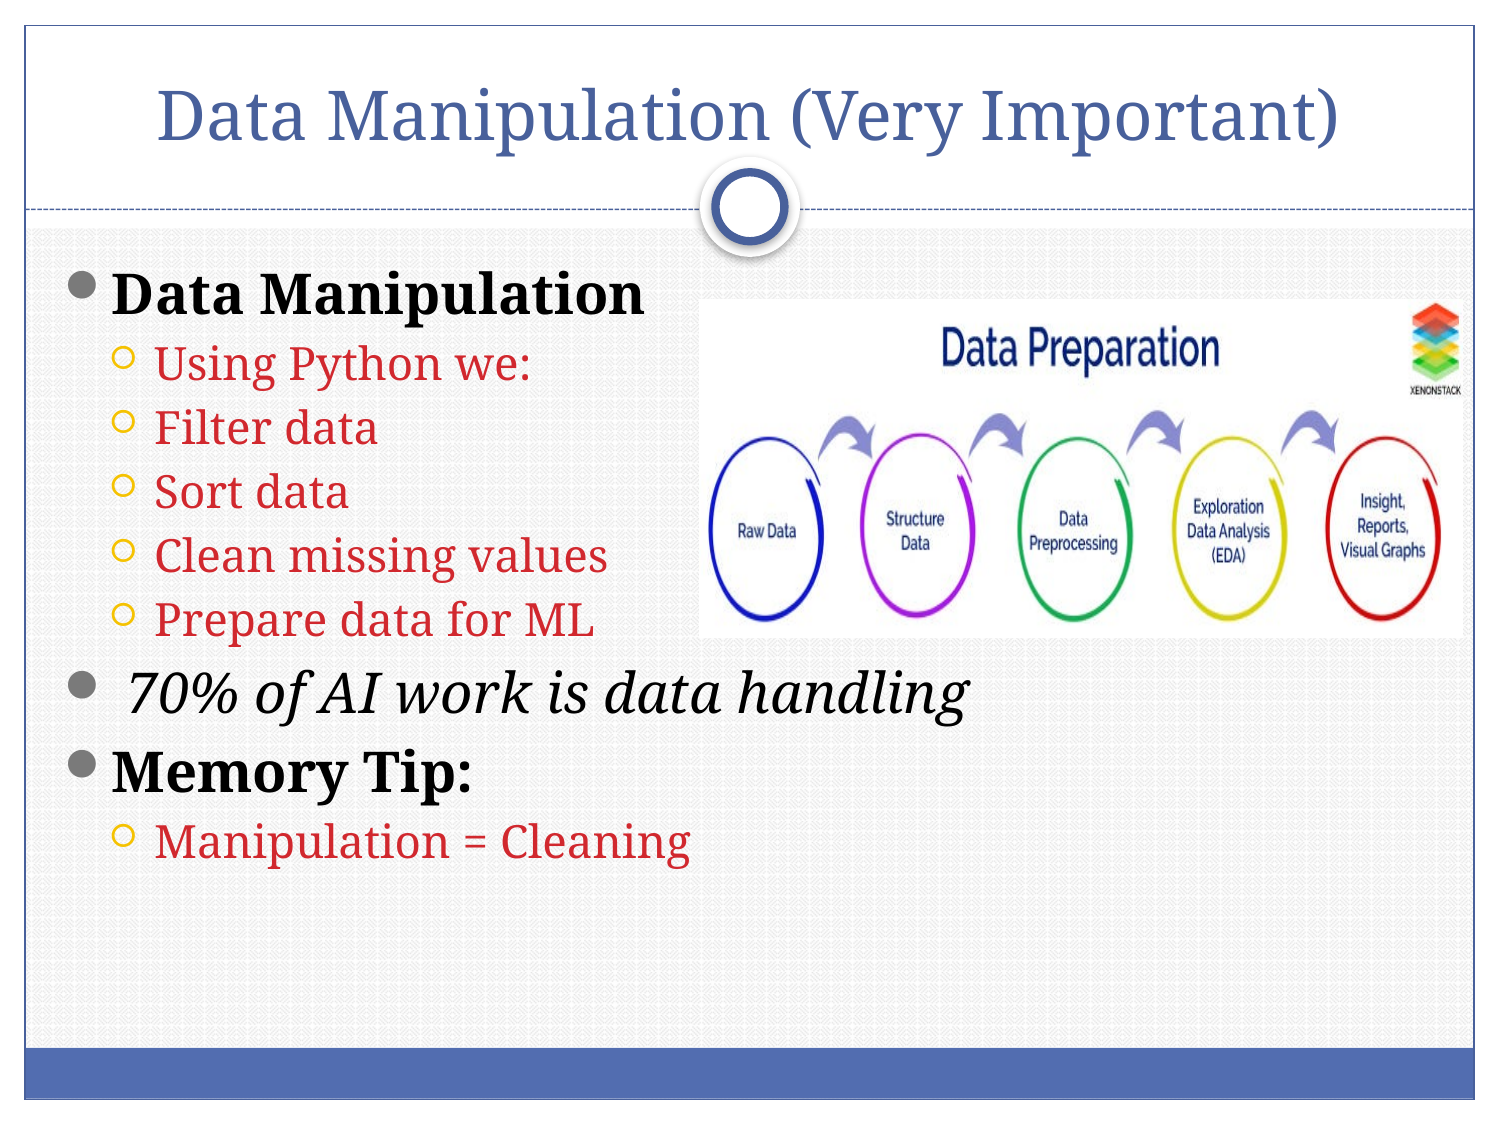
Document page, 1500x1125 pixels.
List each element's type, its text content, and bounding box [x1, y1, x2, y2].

list Data Manipulation Using Python we: Filter data Sort data Clean missing values Prepare data for ML 70% of AI work is data handling Memory Tip: Manipulation = Cleaning [49, 250, 1445, 1001]
title Data Manipulation (Very Important) [49, 37, 1450, 162]
picture [699, 299, 1463, 638]
